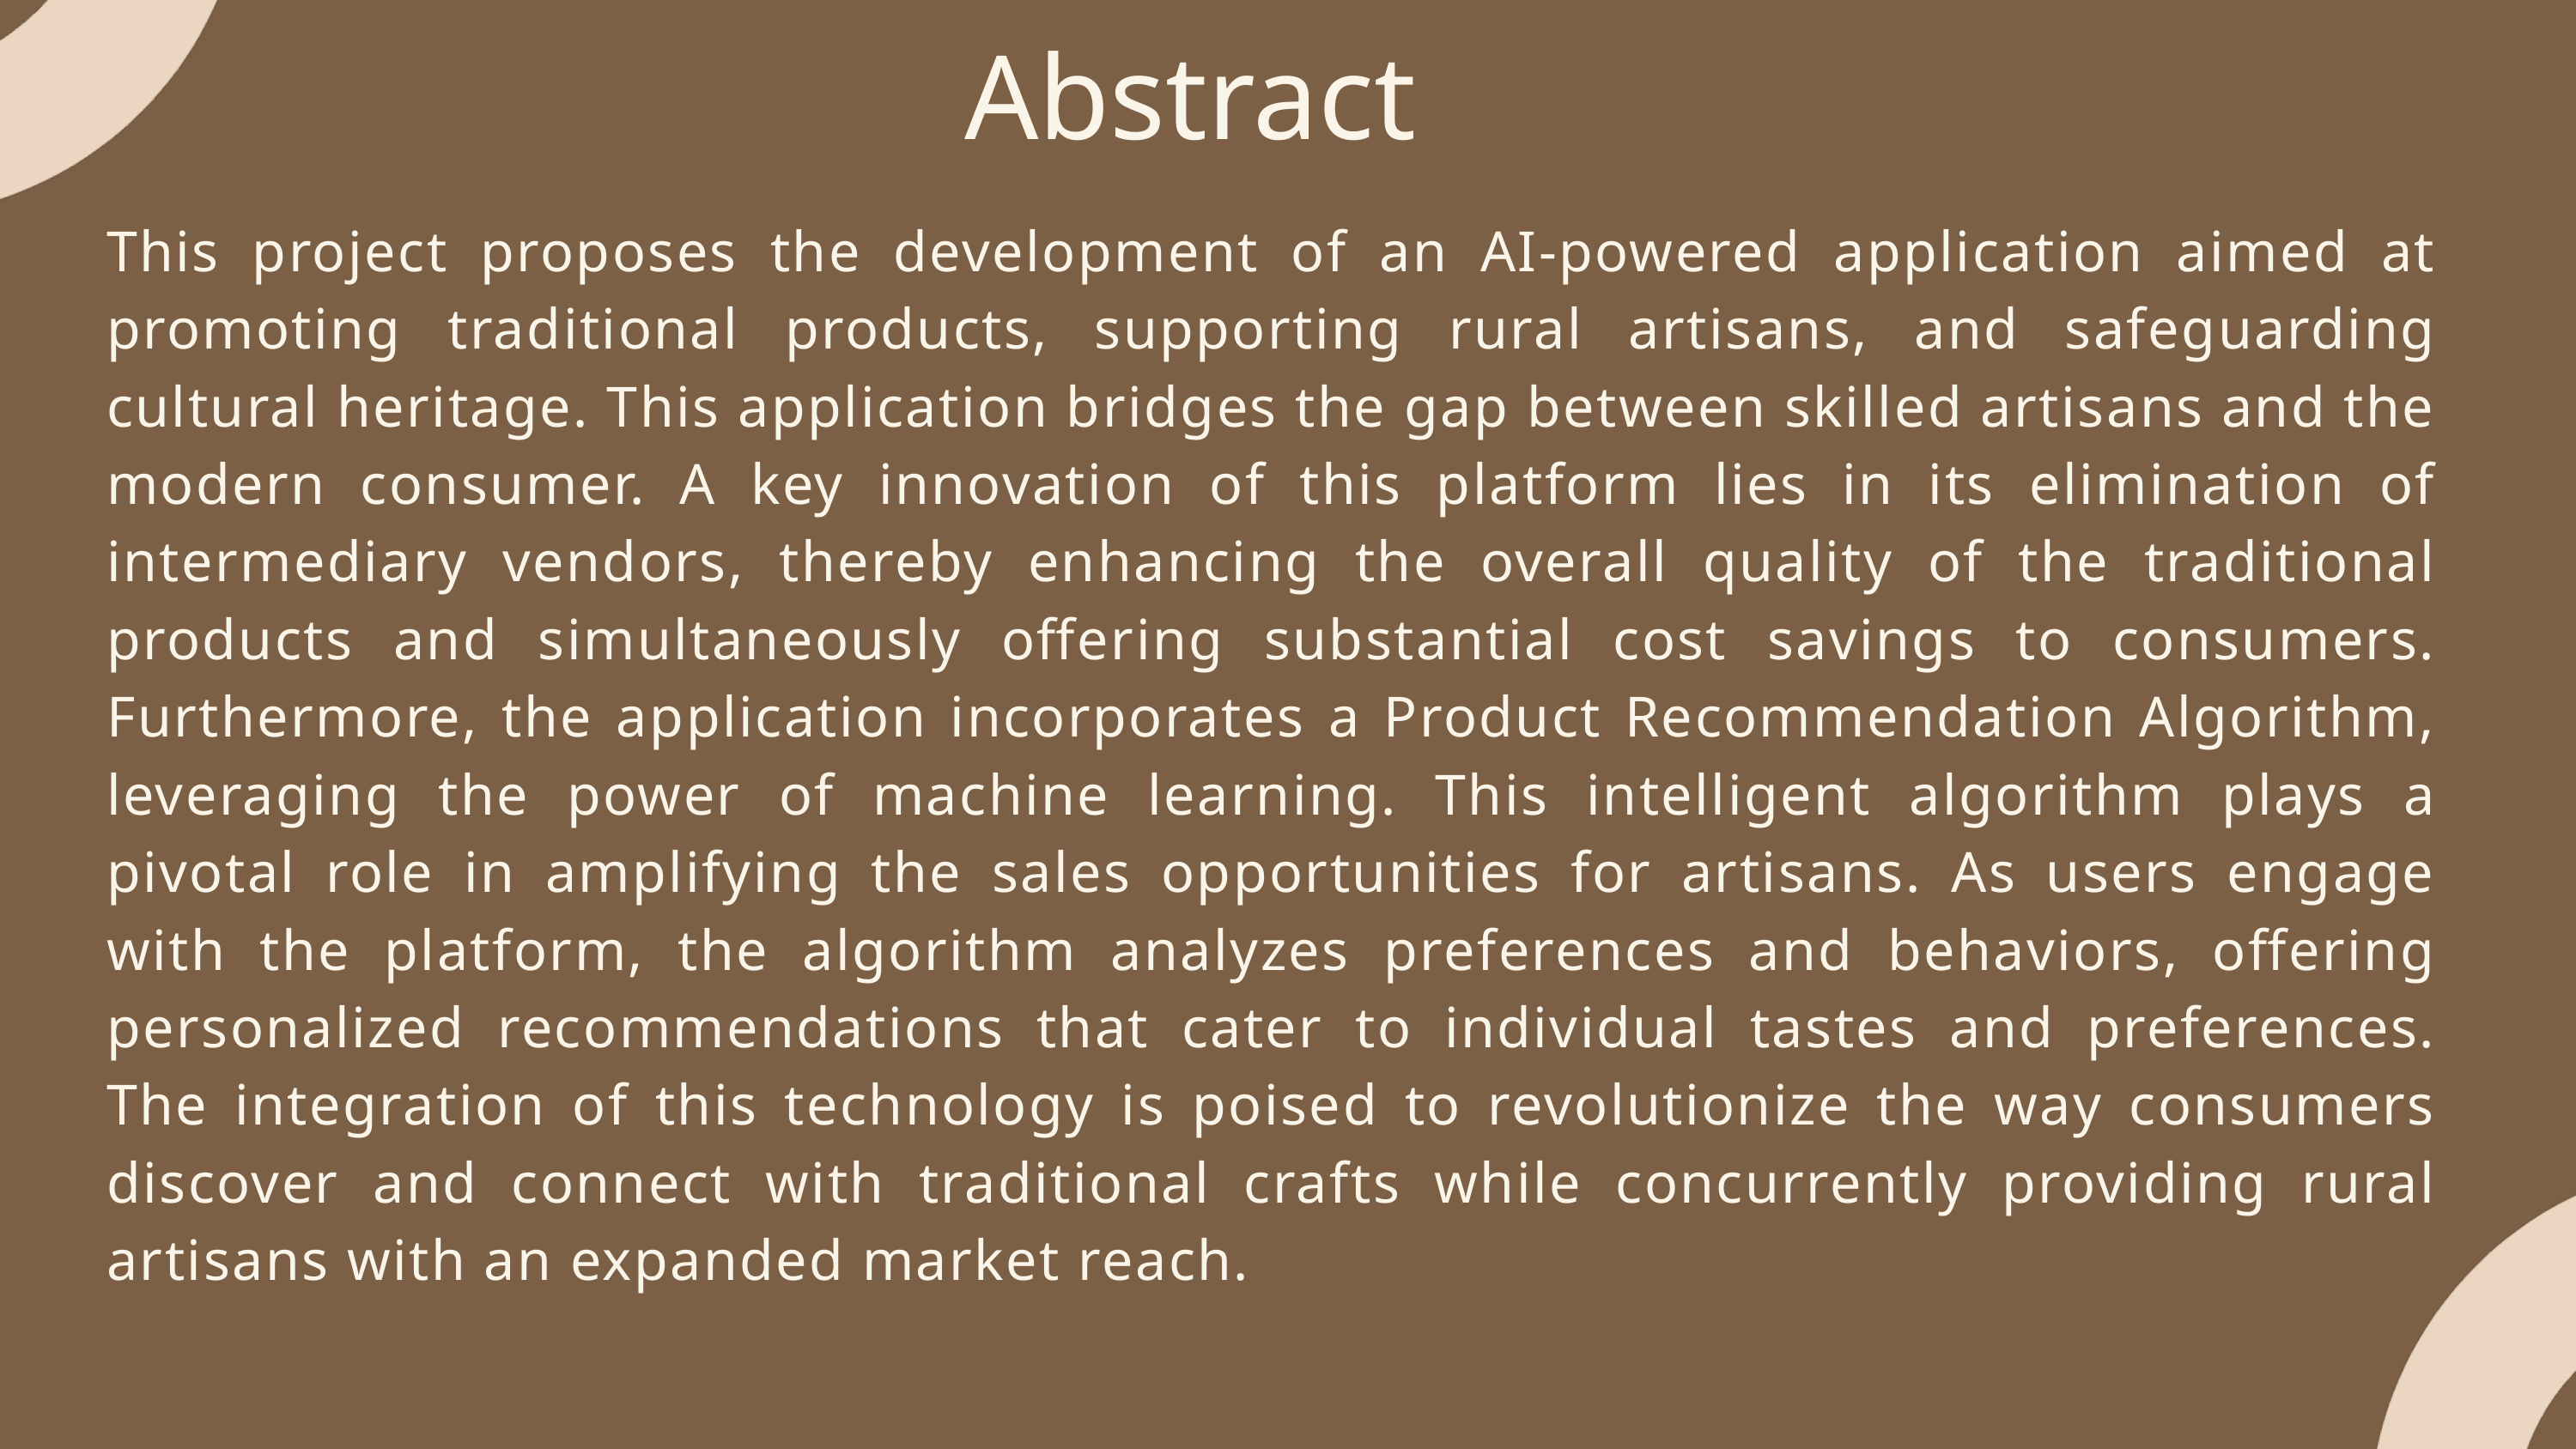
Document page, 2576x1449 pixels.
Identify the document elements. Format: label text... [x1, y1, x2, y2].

text_box Abstract [964, 46, 1607, 163]
text_box This project proposes the development of an AI-powered application aimed at promoting traditional products, supporting rural artisans, and safeguarding cultural heritage. This application bridges the gap between skilled artisans and the modern consumer. A key innovation of this platform lies in its elimination of intermediary vendors, thereby enhancing the overall quality of the traditional products and simultaneously offering substantial cost savings to consumers. Furthermore, the application incorporates a Product Recommendation Algorithm, leveraging the power of machine learning. This intelligent algorithm plays a pivotal role in amplifying the sales opportunities for artisans. As users engage with the platform, the algorithm analyzes preferences and behaviors, offering personalized recommendations that cater to individual tastes and preferences. The integration of this technology is poised to revolutionize the way consumers discover and connect with traditional crafts while concurrently providing rural artisans with an expanded market reach. [106, 204, 2440, 1292]
picture [2297, 1088, 2576, 1449]
picture [0, 0, 320, 292]
